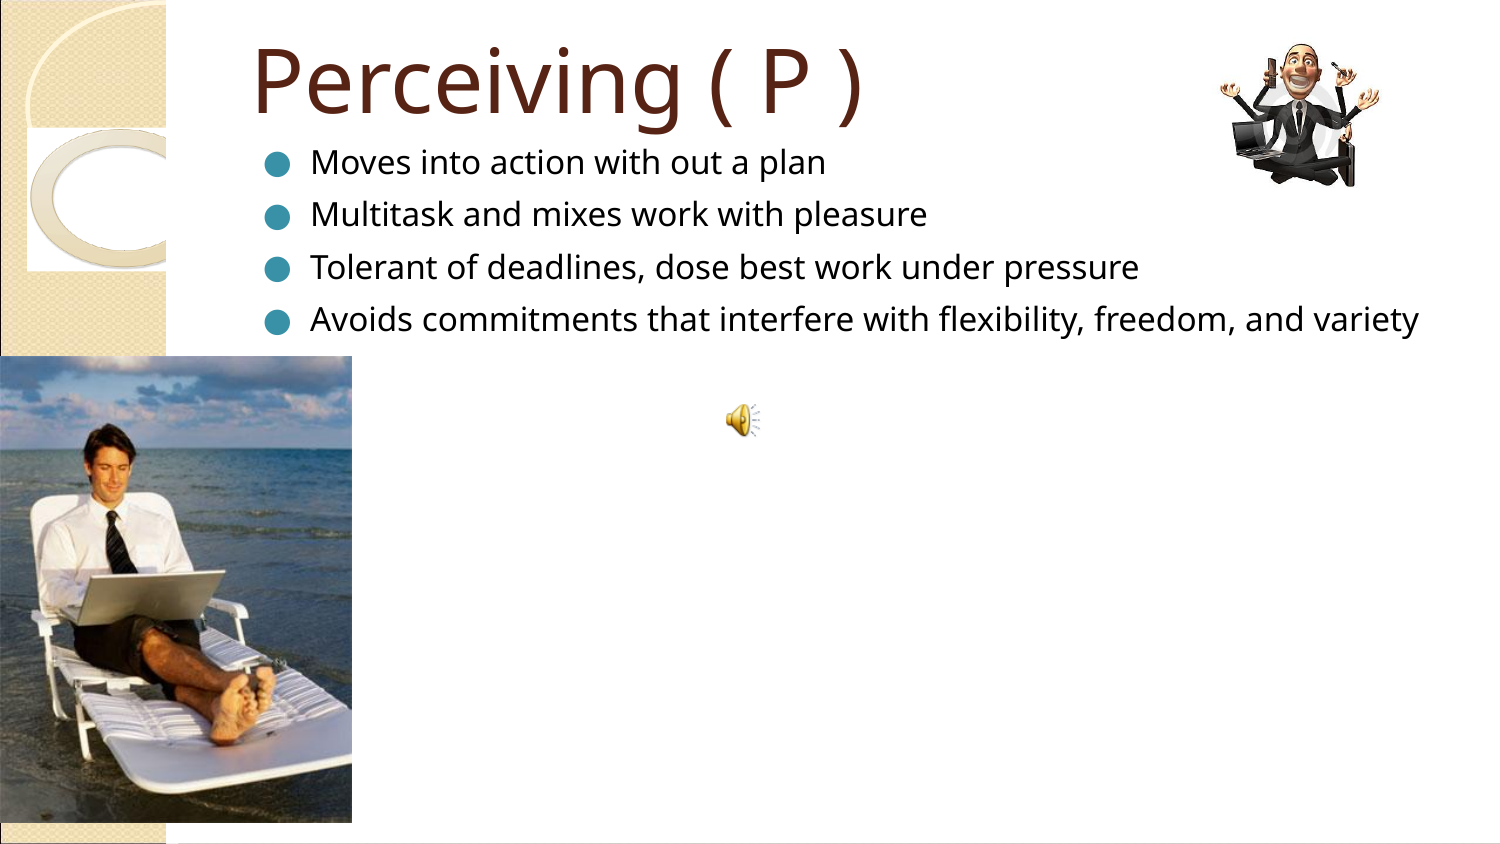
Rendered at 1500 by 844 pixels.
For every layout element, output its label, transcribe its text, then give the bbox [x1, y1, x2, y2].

list Moves into action with out a plan Multitask and mixes work with pleasure Tolerant of deadlines, dose best work under pressure Avoids commitments that interfere with flexibility, freedom, and variety [235, 133, 1466, 577]
picture [1212, 37, 1389, 198]
picture [0, 0, 352, 844]
picture [724, 402, 763, 441]
title Perceiving ( P ) [235, 25, 1466, 131]
